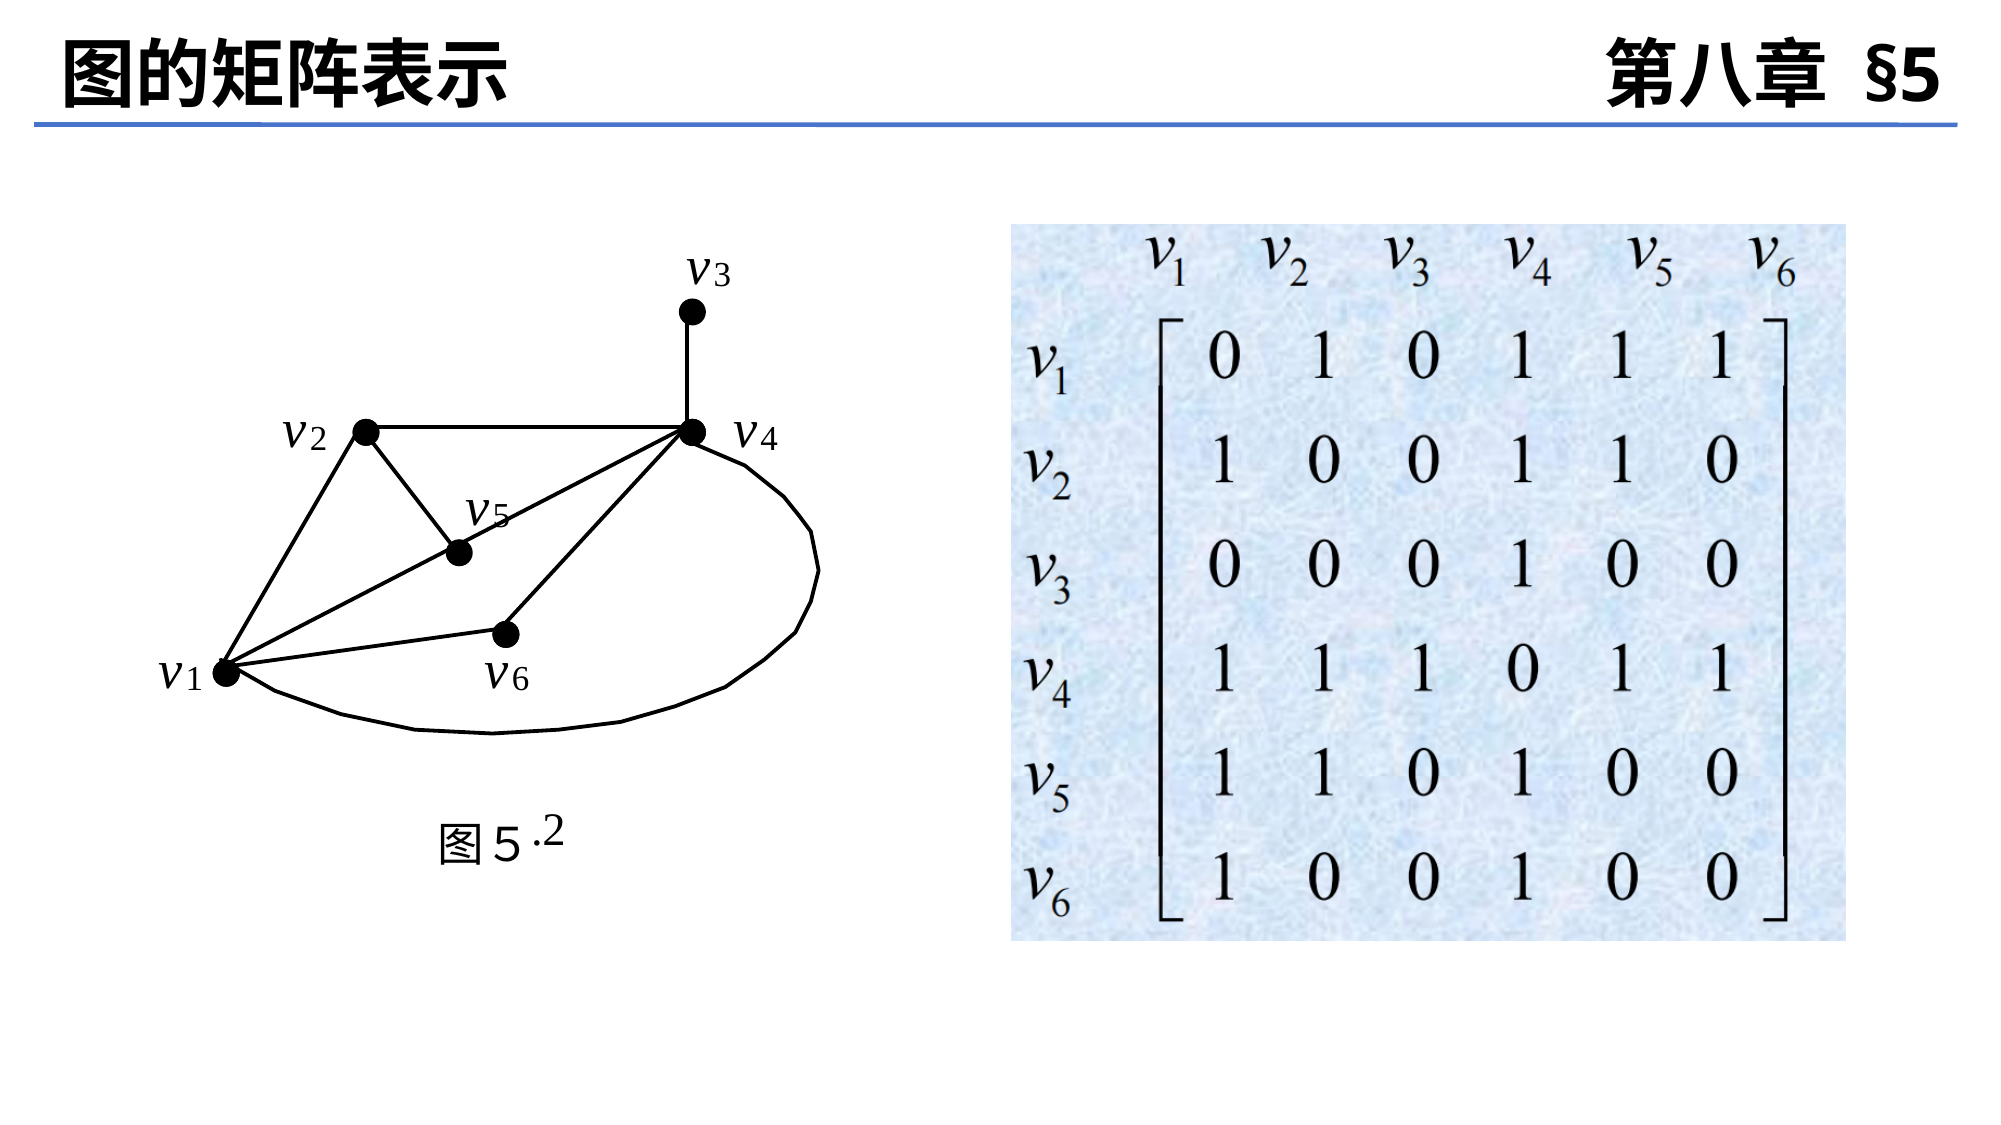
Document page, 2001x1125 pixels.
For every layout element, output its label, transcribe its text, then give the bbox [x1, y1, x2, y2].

text_box 图的矩阵表示 [46, 18, 932, 124]
text_box 第八章 §5 [1576, 19, 1958, 124]
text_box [33, 223, 971, 901]
picture [1010, 223, 1847, 942]
